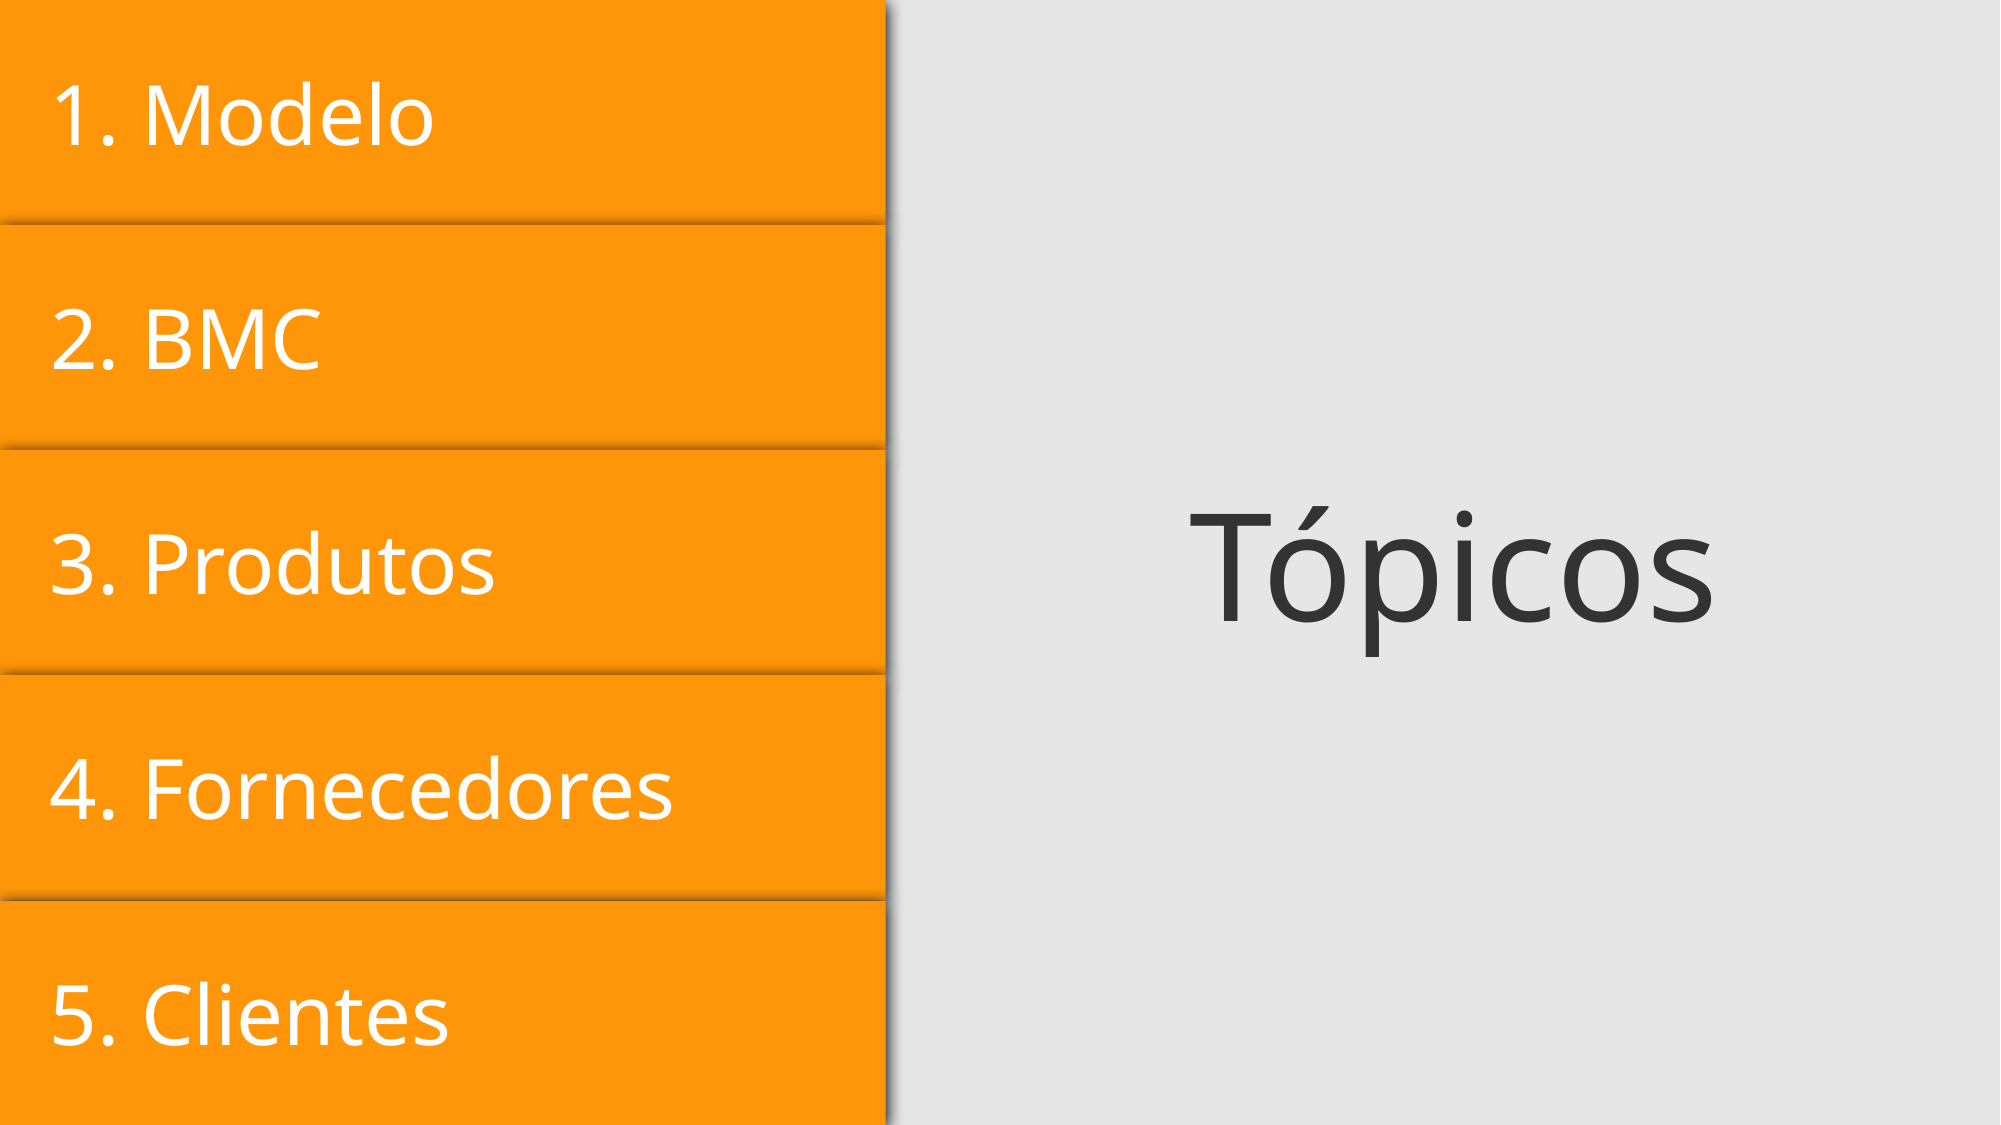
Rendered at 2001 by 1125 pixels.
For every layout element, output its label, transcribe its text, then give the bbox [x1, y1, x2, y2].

text_box [0, 900, 887, 1125]
text_box [0, 0, 887, 213]
text_box [0, 674, 887, 888]
text_box 3. Produtos [35, 504, 559, 619]
text_box [0, 449, 887, 663]
text_box Tópicos [1174, 463, 1982, 659]
text_box 4. Fornecedores [35, 729, 764, 844]
text_box [0, 224, 887, 438]
text_box 5. Clientes [35, 954, 559, 1070]
text_box 2. BMC [35, 279, 500, 395]
text_box 1. Modelo [35, 55, 557, 170]
